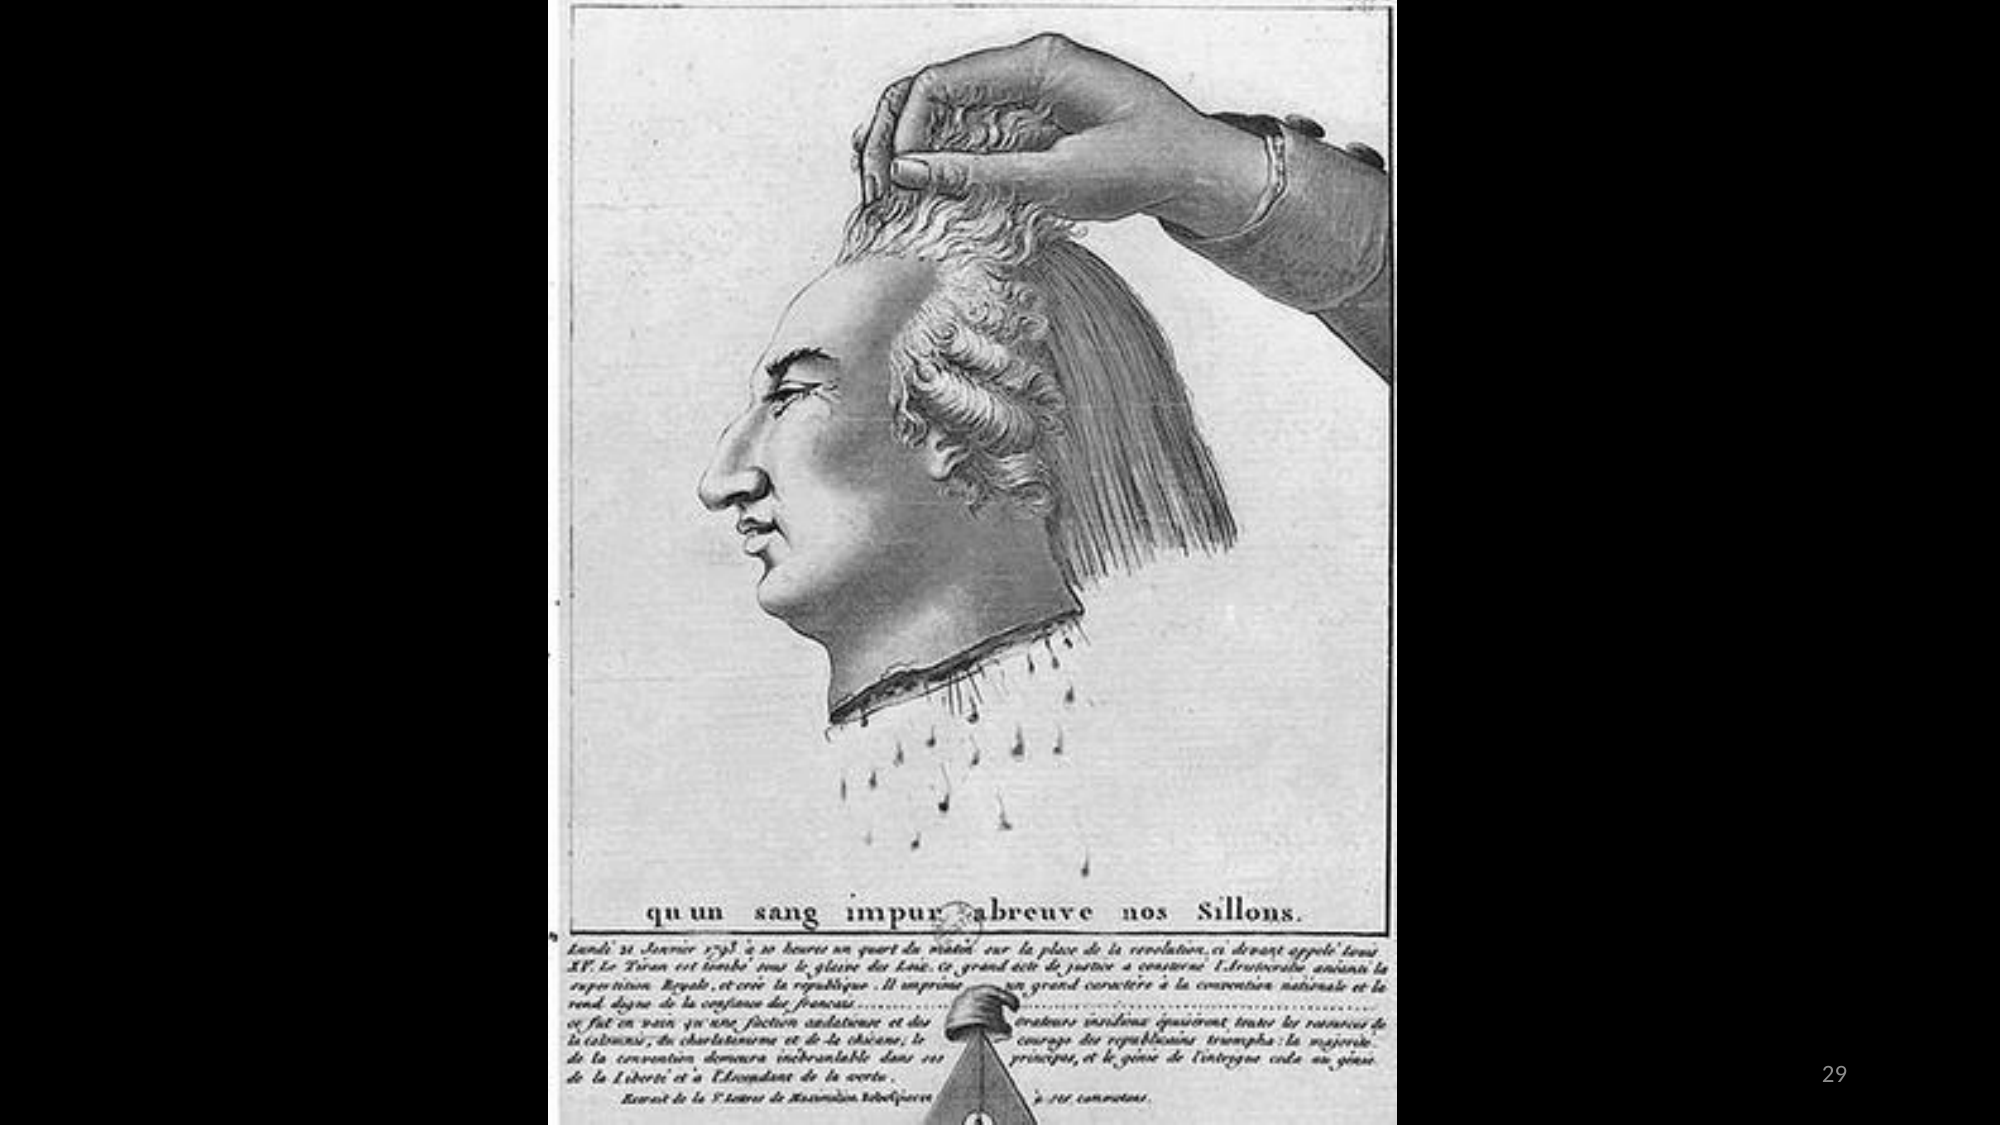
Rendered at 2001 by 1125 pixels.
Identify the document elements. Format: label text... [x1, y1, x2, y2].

picture [548, 0, 1397, 1125]
slide_number 29 [1412, 1042, 1863, 1103]
